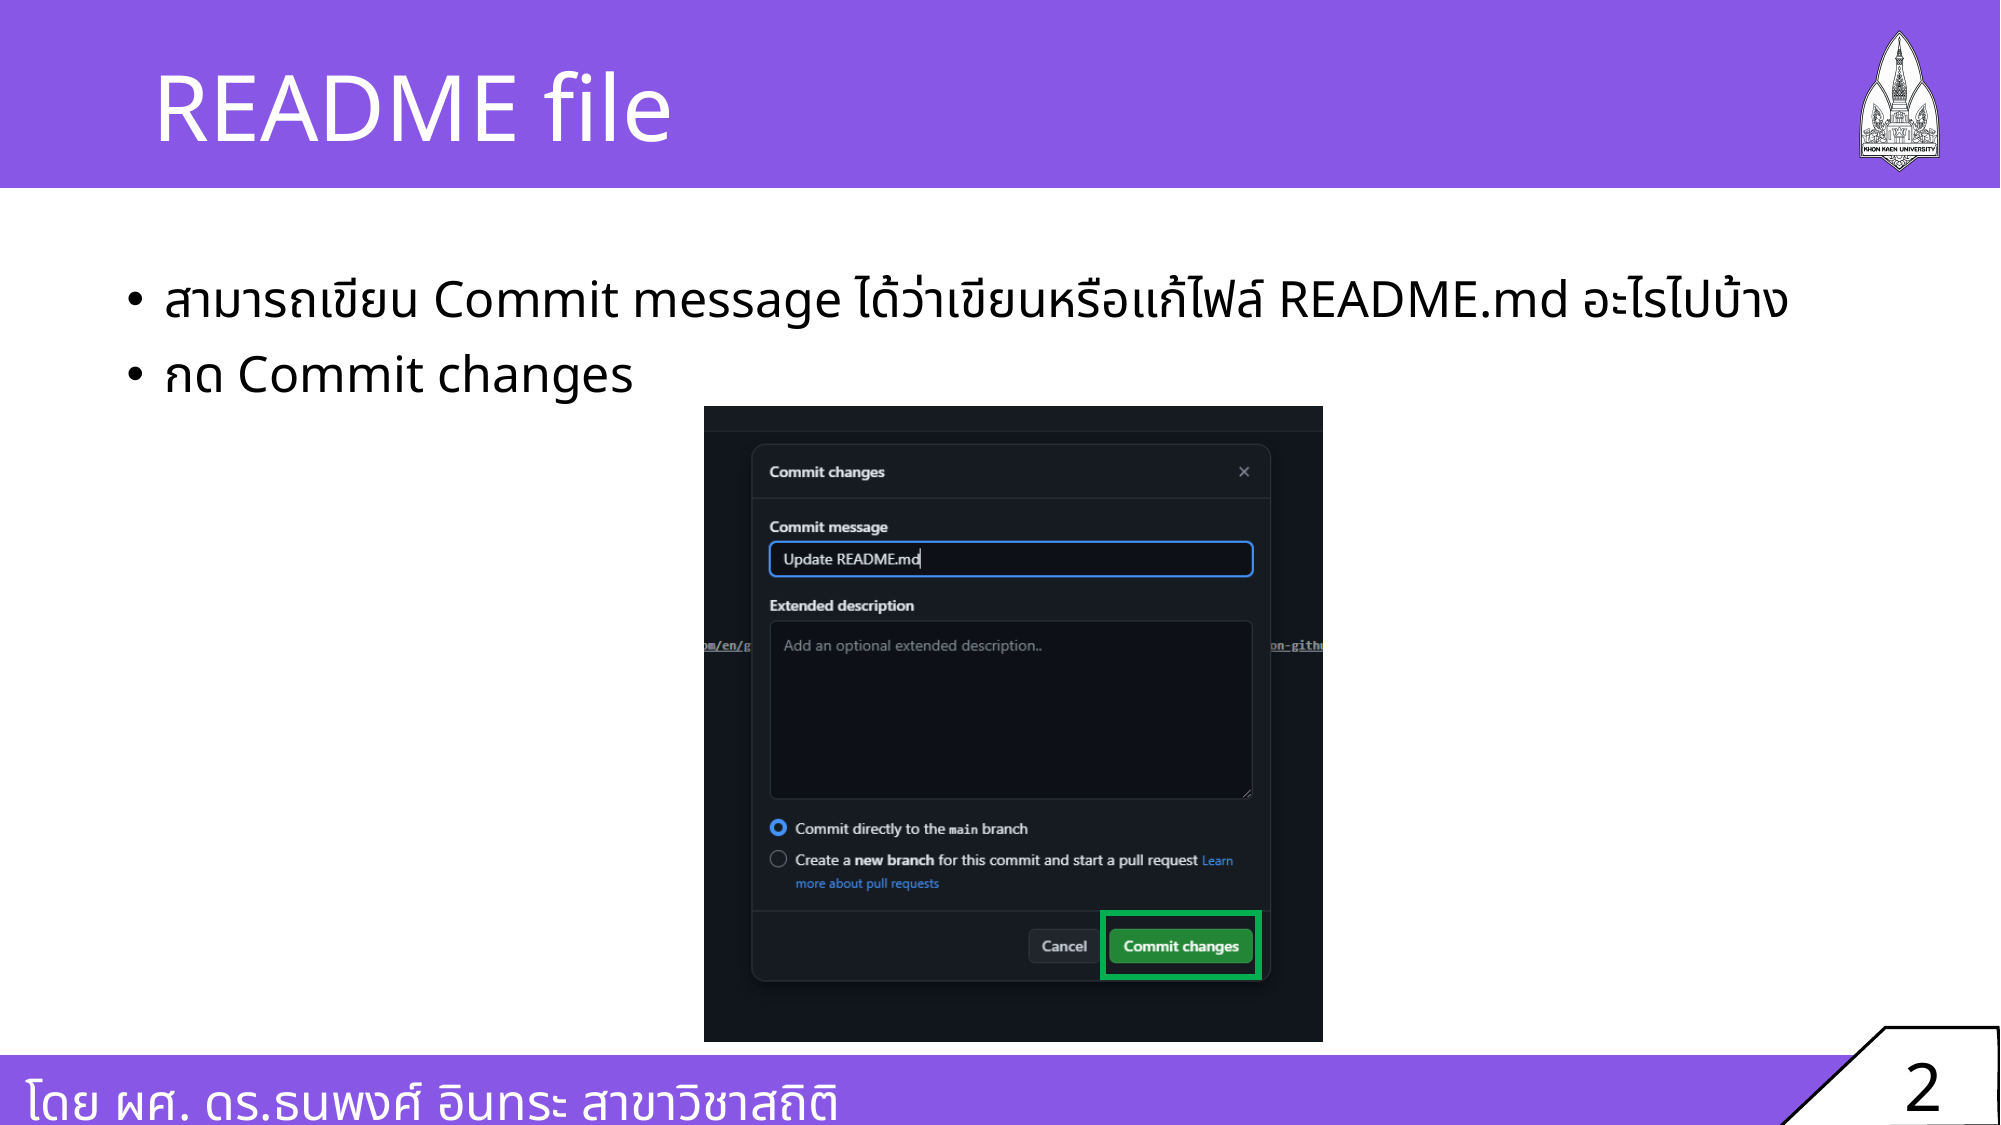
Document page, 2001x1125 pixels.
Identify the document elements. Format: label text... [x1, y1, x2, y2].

text_box สามารถเขียน Commit message ได้ว่าเขียนหรือแก้ไฟล์ README.md อะไรไปบ้าง กด Commit changes [111, 267, 1916, 434]
text_box โดย ผศ. ดร.ธนพงศ์ อินทระ สาขาวิชาสถิติ มหาวิทยาลัยขอนแก่น [10, 1063, 919, 1125]
text_box [0, 1055, 1852, 1125]
text_box [0, 0, 2000, 188]
picture [1812, 19, 1993, 187]
text_box [1779, 1025, 2000, 1125]
title README file [137, 3, 1863, 221]
picture [703, 405, 1324, 1043]
text_box 21 [1889, 1037, 1980, 1125]
